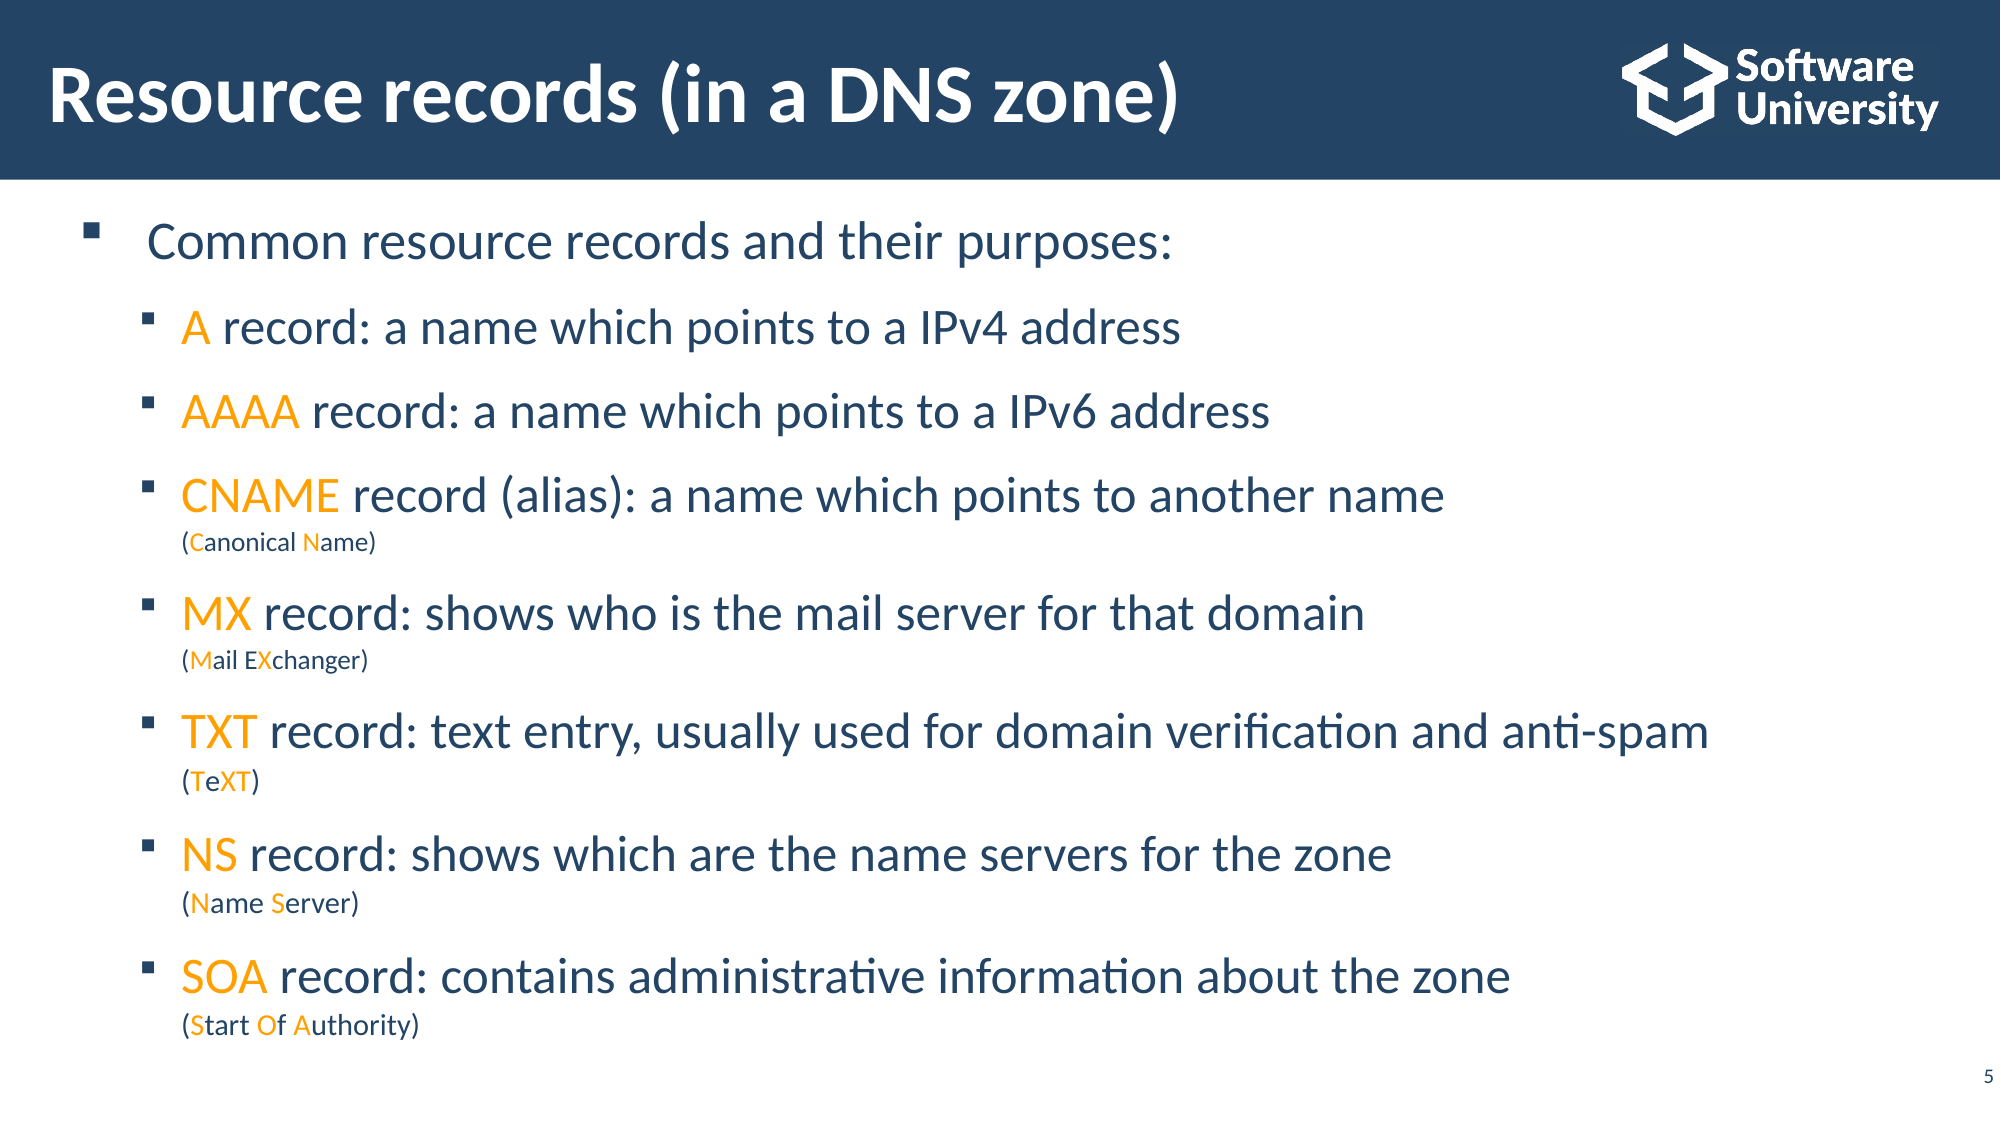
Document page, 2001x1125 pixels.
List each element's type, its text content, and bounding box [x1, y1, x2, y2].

title Resource records (in a DNS zone) [31, 16, 1591, 162]
picture [1622, 43, 1939, 136]
slide_number 5 [1929, 1049, 2000, 1100]
list Common resource records and their purposes: A record: a name which points to a IPv4 address AAAA record: a name which points to a IPv6 address CNAME record (alias): a name which points to another name (Canonical Name) MX record: shows who is the mail server for that domain (Mail EXchanger) TXT record: text entry, usually used for domain verification and anti-spam (TeXT) NS record: shows which are the name servers for the zone (Name Server) SOA record: contains administrative information about the zone (Start Of Authority) [61, 196, 1949, 1050]
